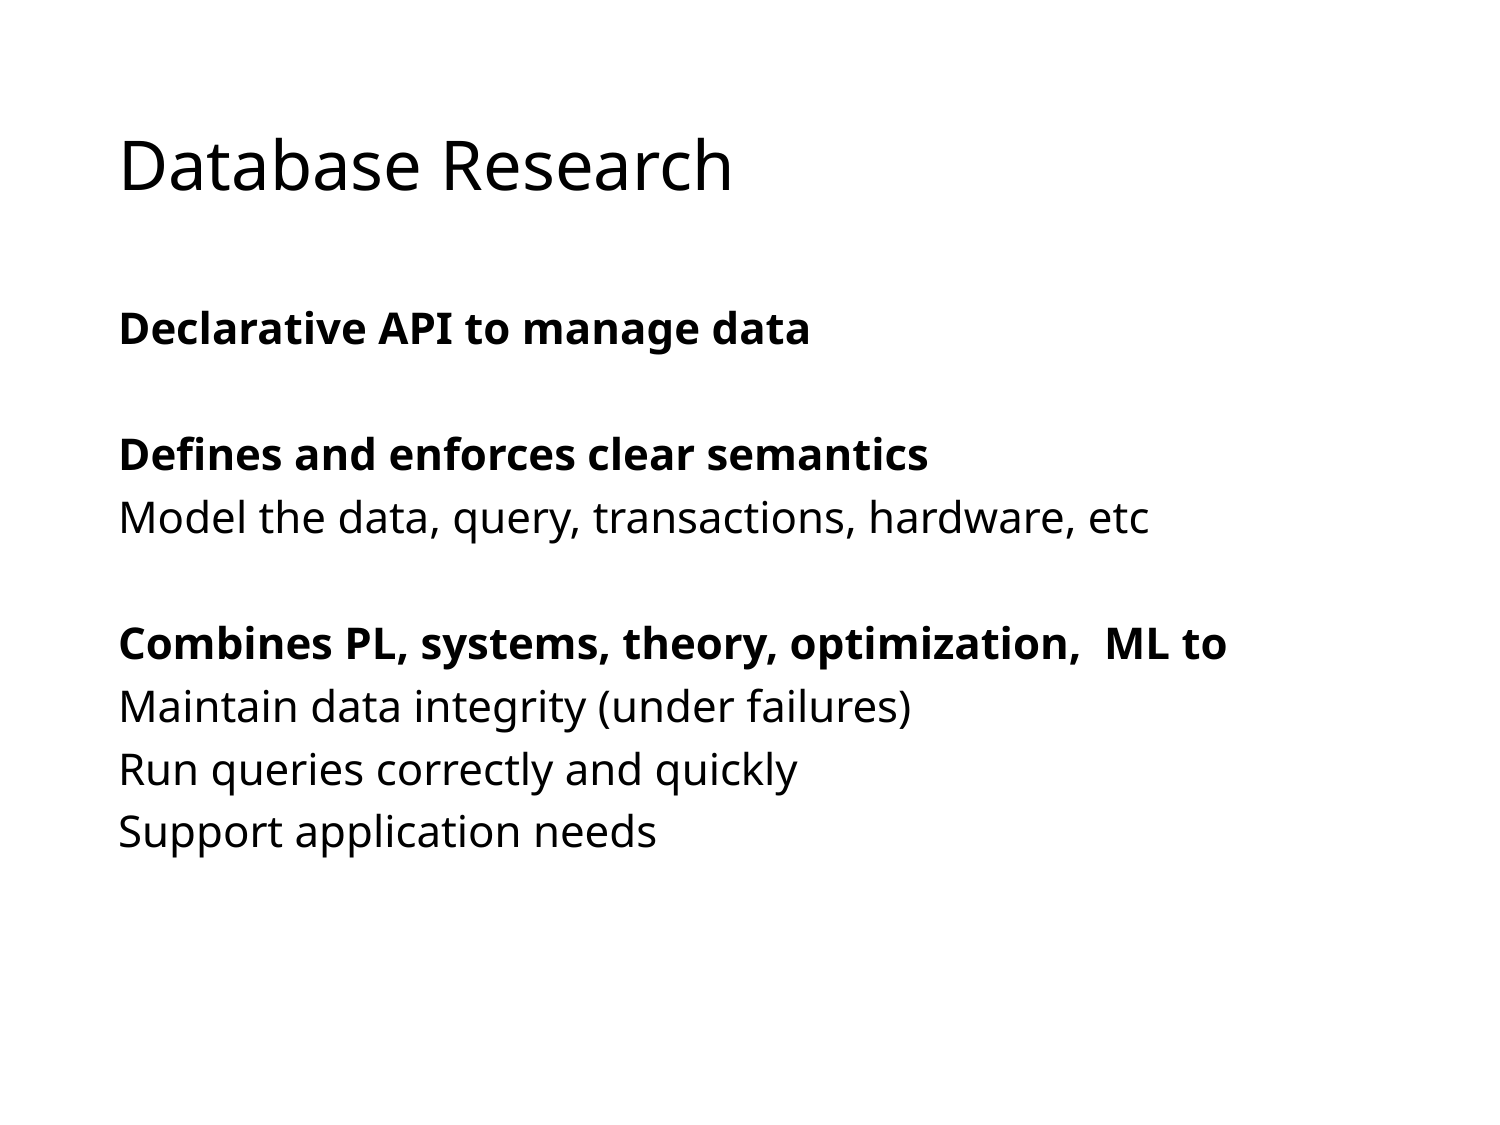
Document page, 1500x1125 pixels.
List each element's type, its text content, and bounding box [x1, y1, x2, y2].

list Declarative API to manage data Defines and enforces clear semantics Model the data, query, transactions, hardware, etc Combines PL, systems, theory, optimization, ML to Maintain data integrity (under failures) Run queries correctly and quickly Support application needs [103, 299, 1397, 1014]
title Database Research [103, 59, 1397, 278]
